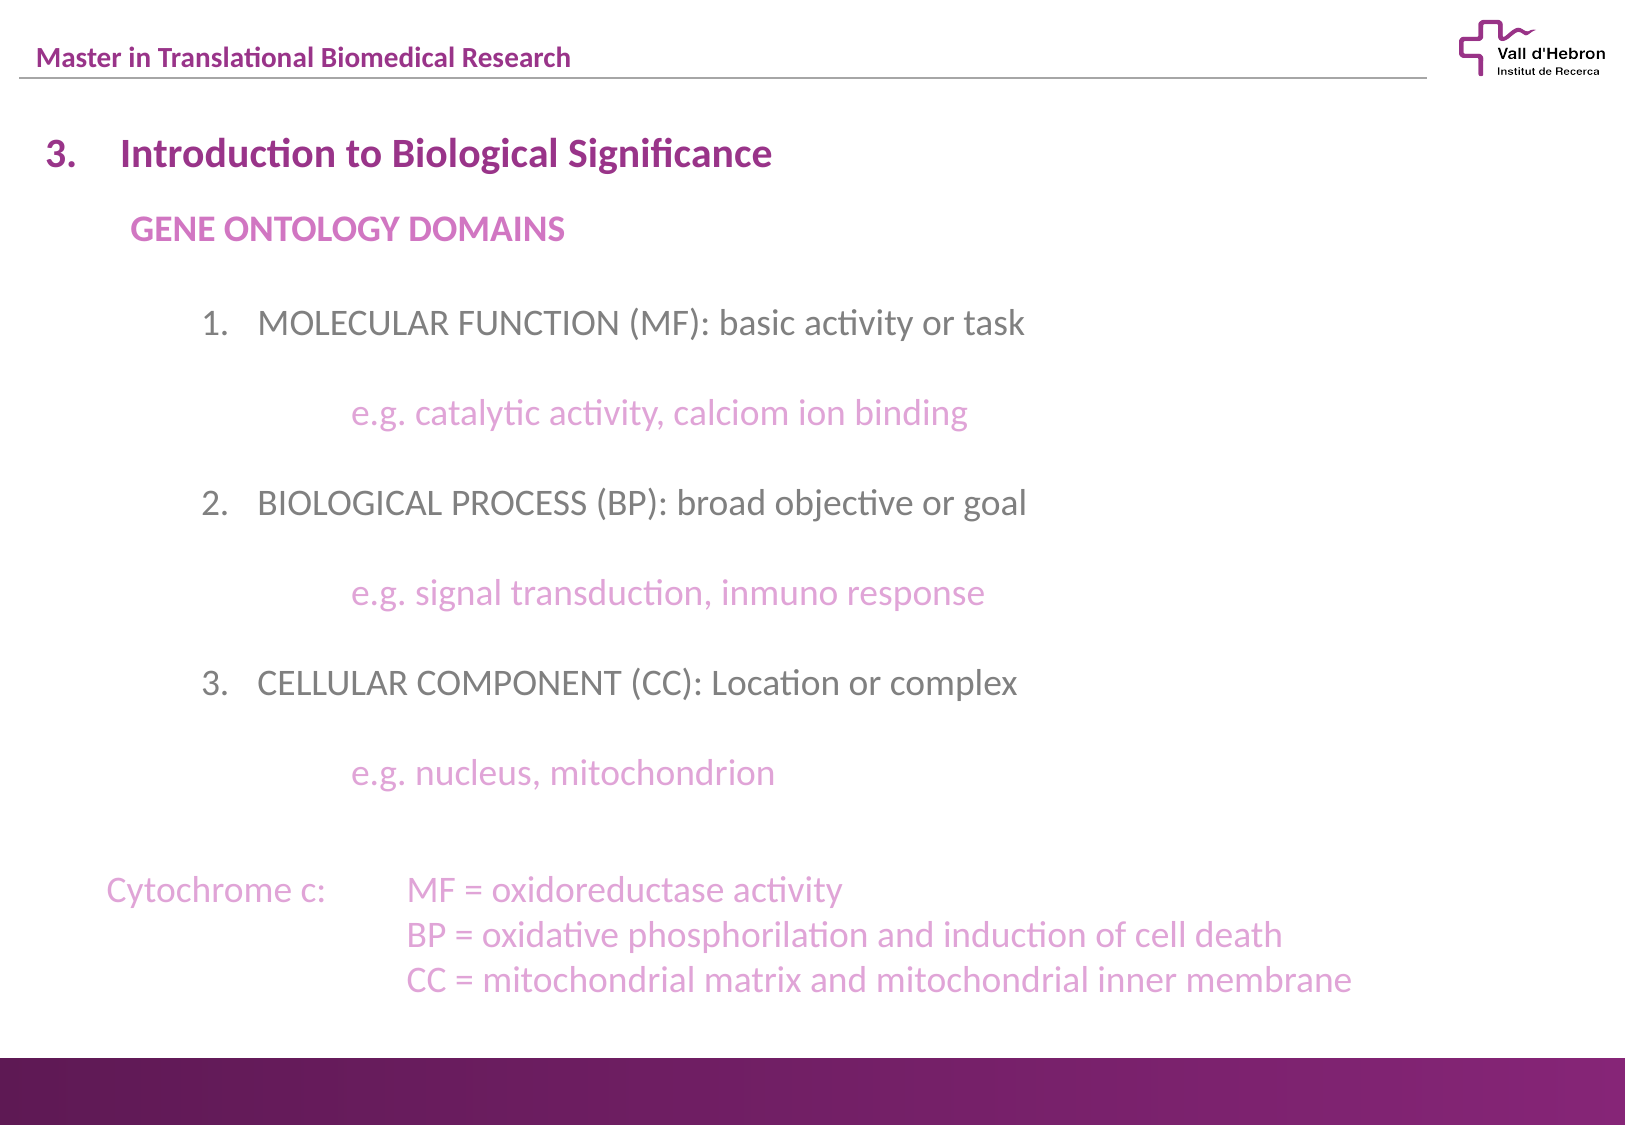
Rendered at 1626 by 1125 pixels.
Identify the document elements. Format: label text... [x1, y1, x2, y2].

text_box MOLECULAR FUNCTION (MF): basic activity or task e.g. catalytic activity, calciom ion binding BIOLOGICAL PROCESS (BP): broad objective or goal e.g. signal transduction, inmuno response CELLULAR COMPONENT (CC): Location or complex e.g. nucleus, mitochondrion [186, 290, 1344, 801]
text_box GENE ONTOLOGY DOMAINS [115, 196, 884, 256]
text_box Introduction to Biological Significance [30, 93, 788, 184]
text_box Cytochrome c: MF = oxidoreductase activity BP = oxidative phosphorilation and induction of cell death CC = mitochondrial matrix and mitochondrial inner membrane [91, 857, 1569, 1008]
picture [1458, 19, 1606, 77]
